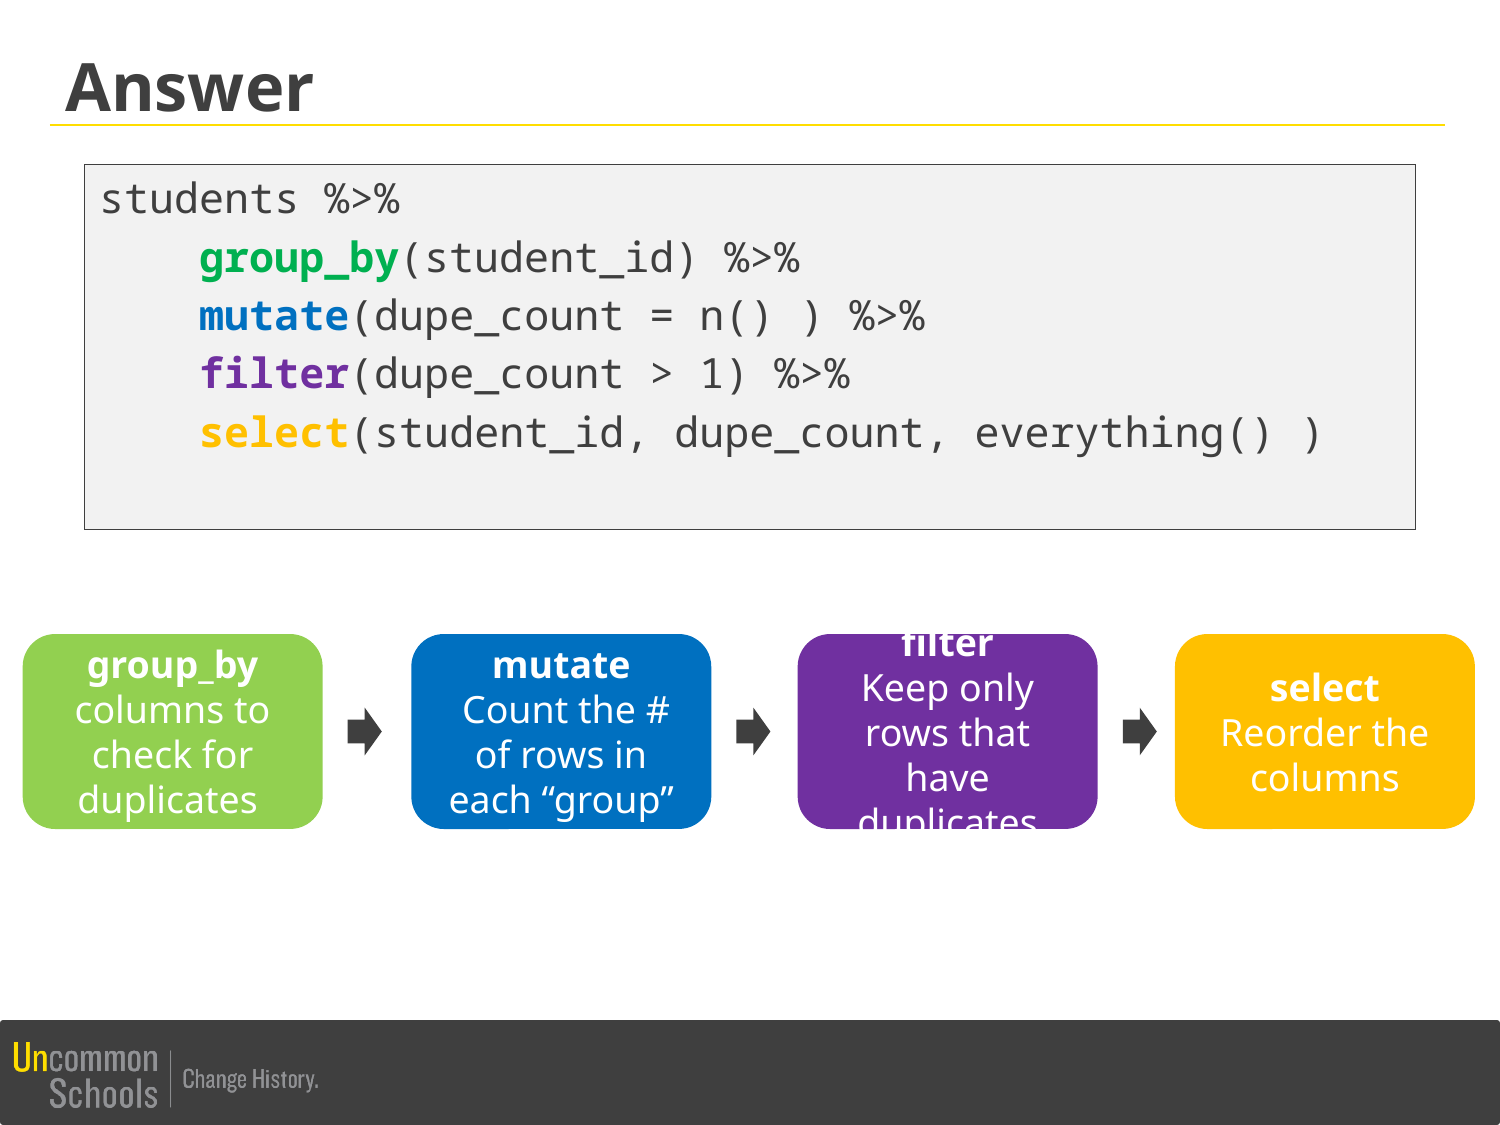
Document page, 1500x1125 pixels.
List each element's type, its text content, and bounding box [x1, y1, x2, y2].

text_box mutate Count the # of rows in each “group” [409, 631, 714, 832]
picture [6, 1037, 325, 1113]
text_box [345, 705, 384, 758]
text_box [1120, 705, 1159, 758]
text_box [734, 705, 773, 758]
text_box select Reorder the columns [1172, 631, 1478, 832]
list students %>% group_by(student_id) %>% mutate(dupe_count = n() ) %>% filter(dupe_count > 1) %>% select(student_id, dupe_count, everything() ) [84, 164, 1416, 530]
text_box filter Keep only rows that have duplicates [795, 631, 1100, 832]
text_box group_by columns to check for duplicates [20, 631, 325, 832]
title Answer [50, 45, 1445, 125]
